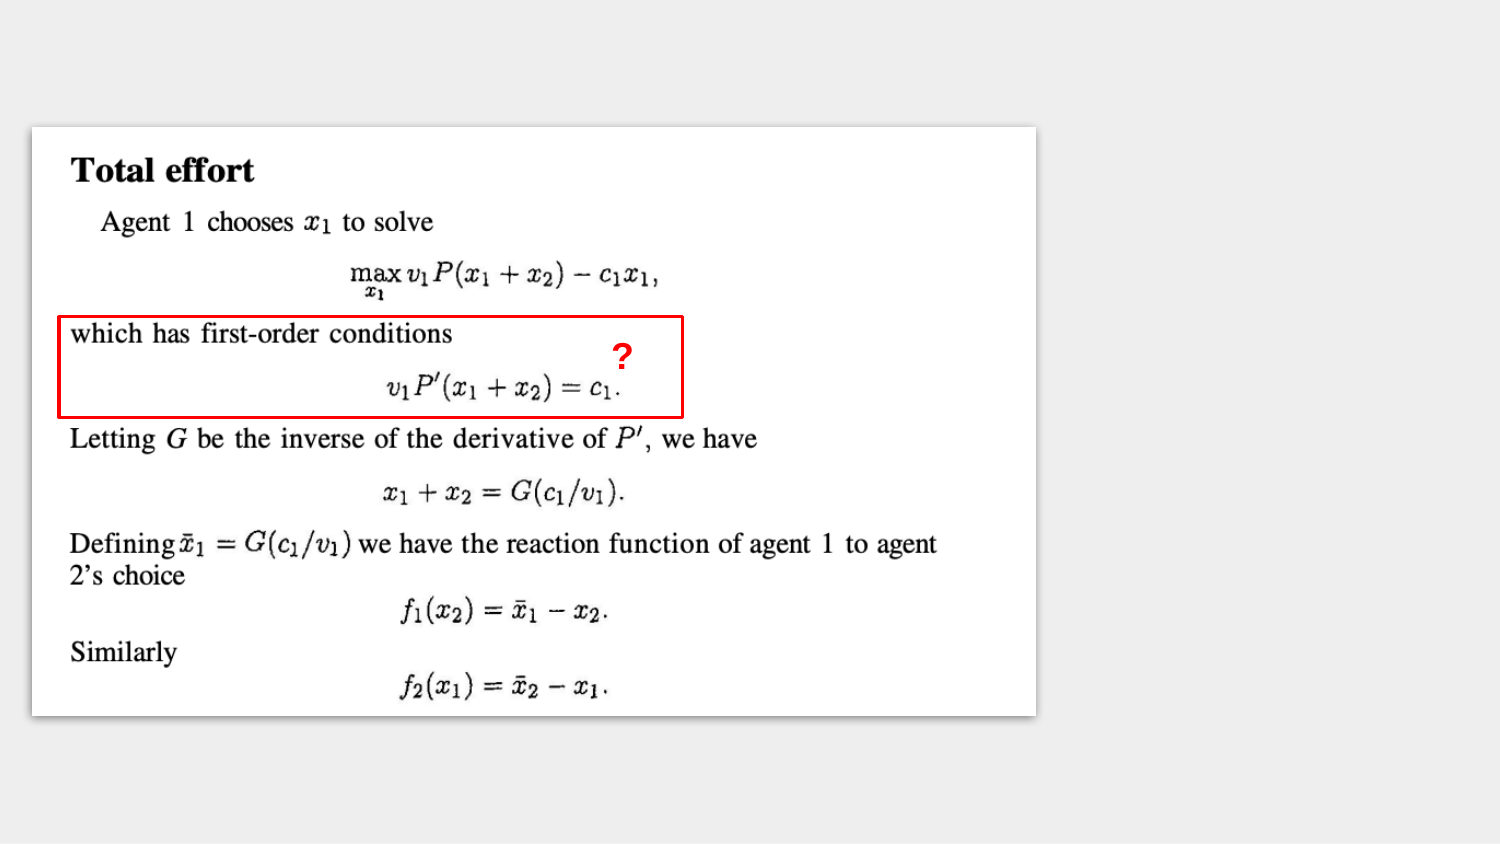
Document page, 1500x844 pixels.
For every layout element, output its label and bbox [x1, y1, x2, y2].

picture [31, 127, 1037, 717]
text_box [0, 0, 1500, 844]
